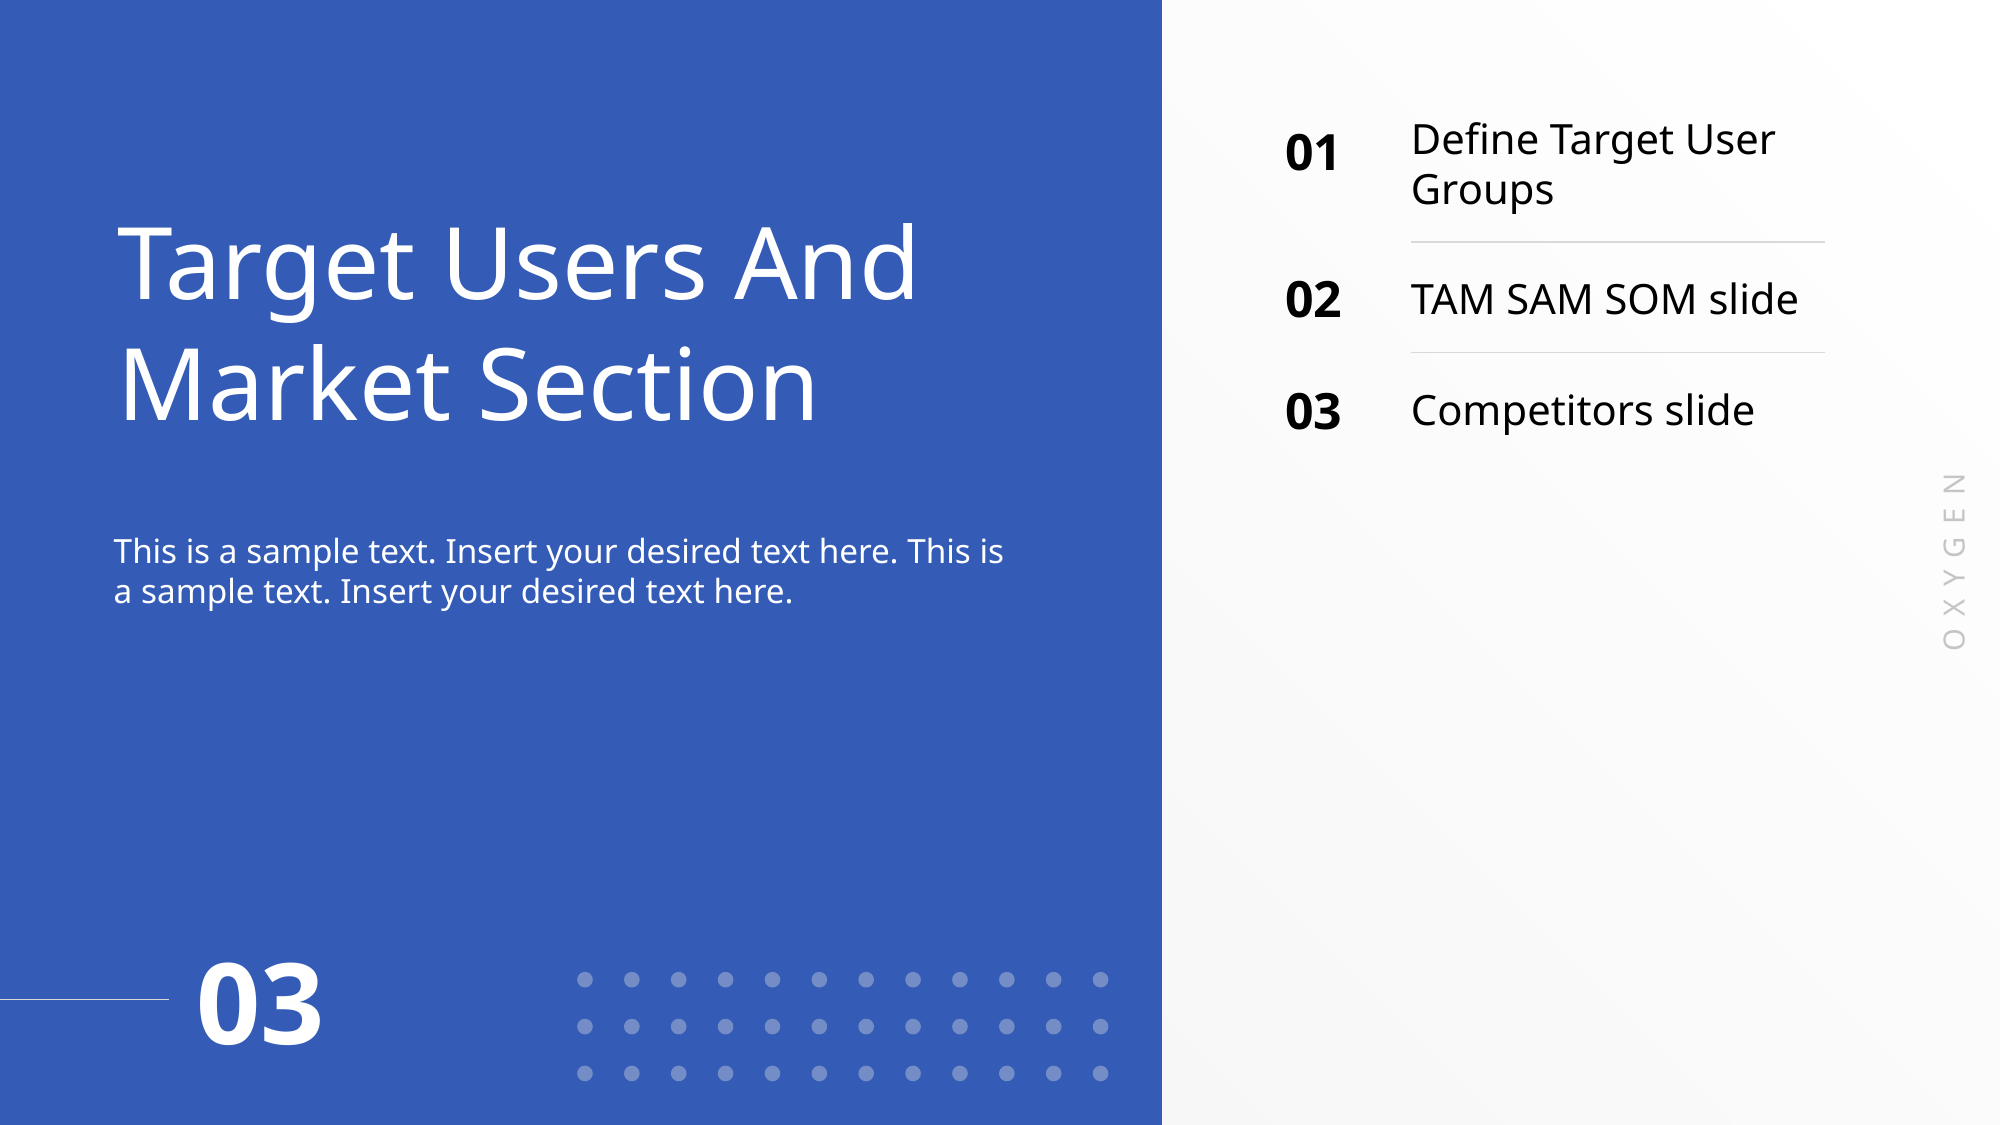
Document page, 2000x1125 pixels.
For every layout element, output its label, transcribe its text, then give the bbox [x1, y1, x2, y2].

list Target Users And Market Section [117, 94, 1033, 450]
text_box Competitors slide [1410, 371, 1828, 445]
text_box 03 [1271, 371, 1357, 448]
list 03 [196, 893, 445, 1106]
text_box TAM SAM SOM slide [1410, 259, 1828, 336]
list This is a sample text. Insert your desired text here. This is a sample text. Insert your desired text here. [113, 520, 1032, 691]
text_box Define Target User Groups [1410, 112, 1828, 227]
footer OXYGEN [1922, 245, 1983, 880]
text_box 02 [1271, 259, 1357, 336]
text_box 01 [1271, 112, 1357, 189]
